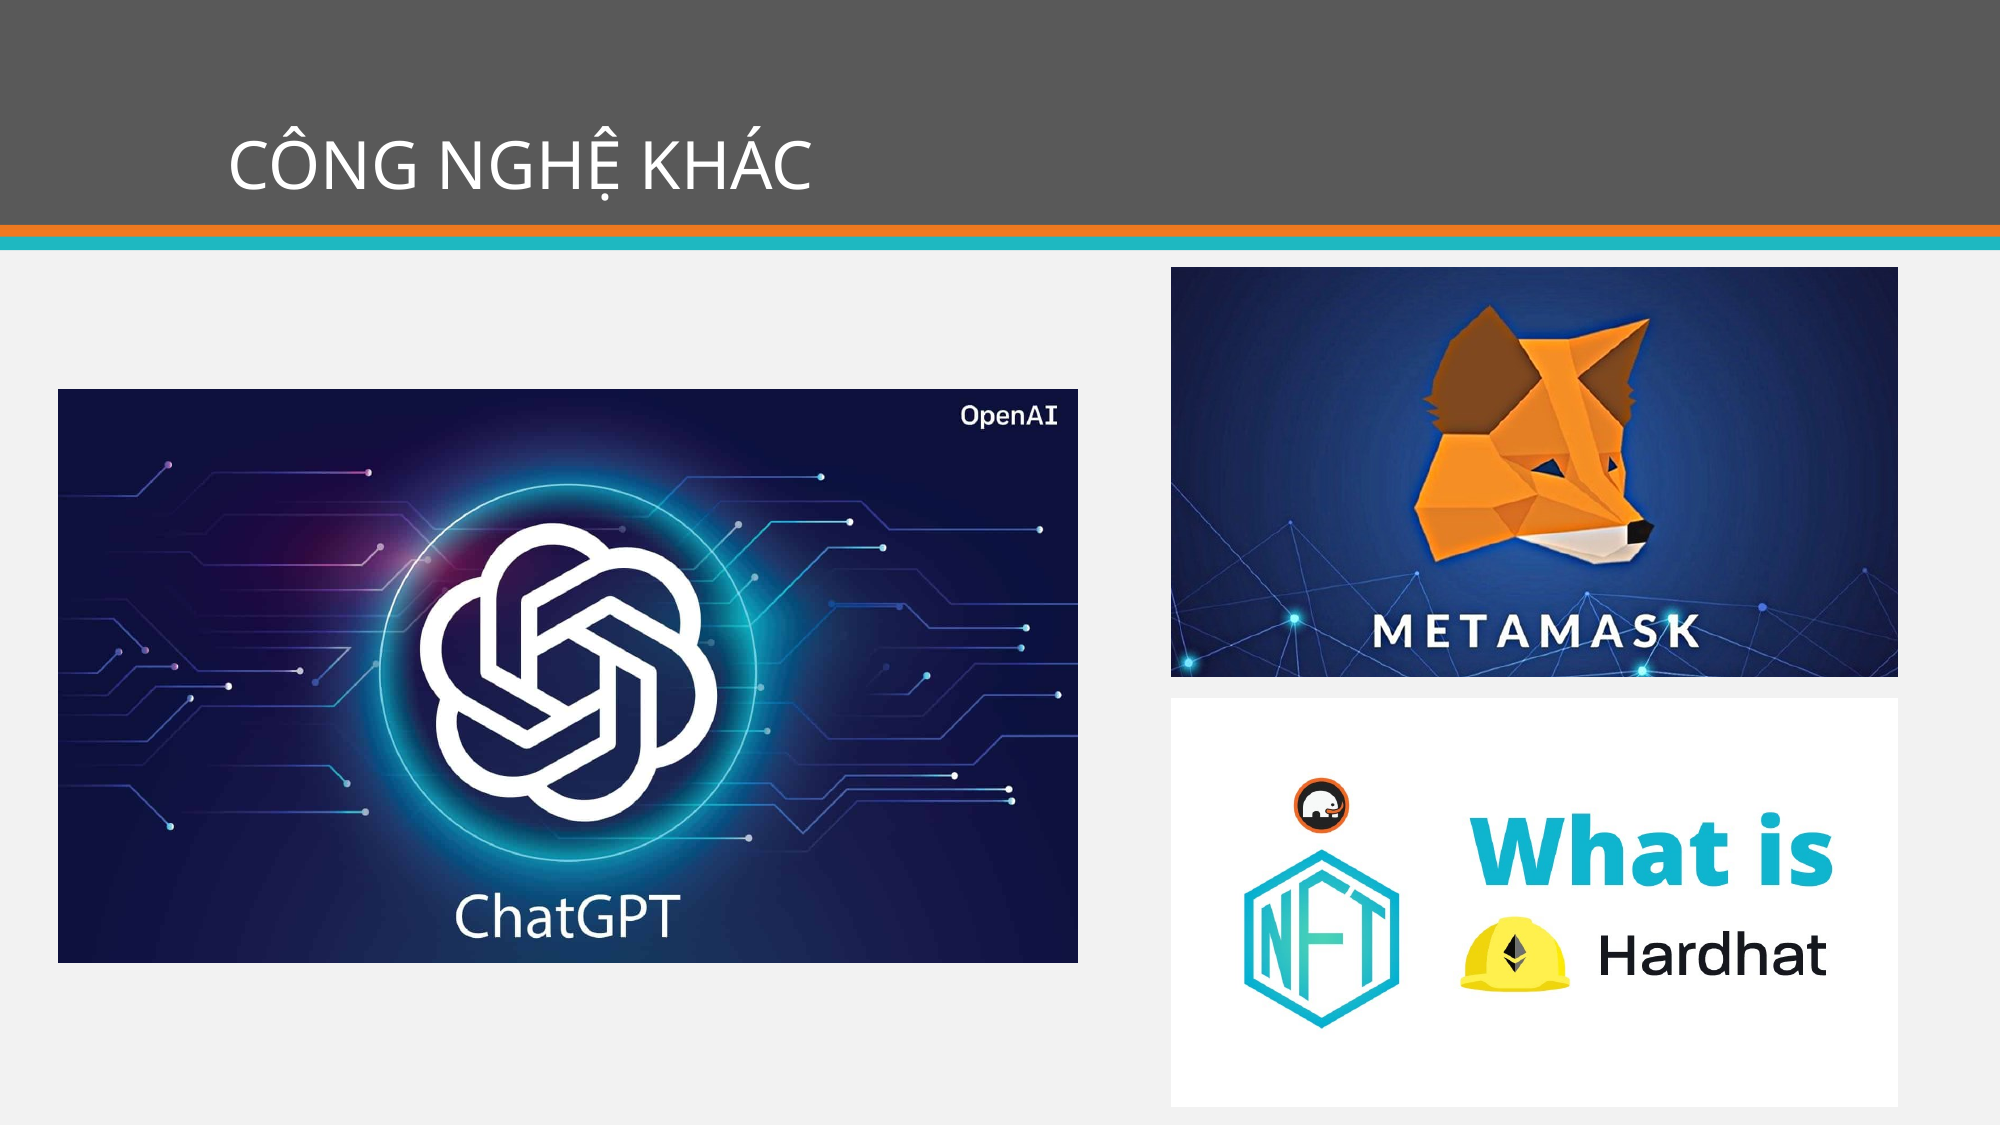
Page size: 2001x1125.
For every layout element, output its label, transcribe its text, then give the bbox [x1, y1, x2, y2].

picture [1171, 267, 1898, 677]
picture [1171, 698, 1898, 1107]
picture [58, 389, 1078, 963]
title CÔNG NGHỆ KHÁC [212, 41, 1788, 212]
